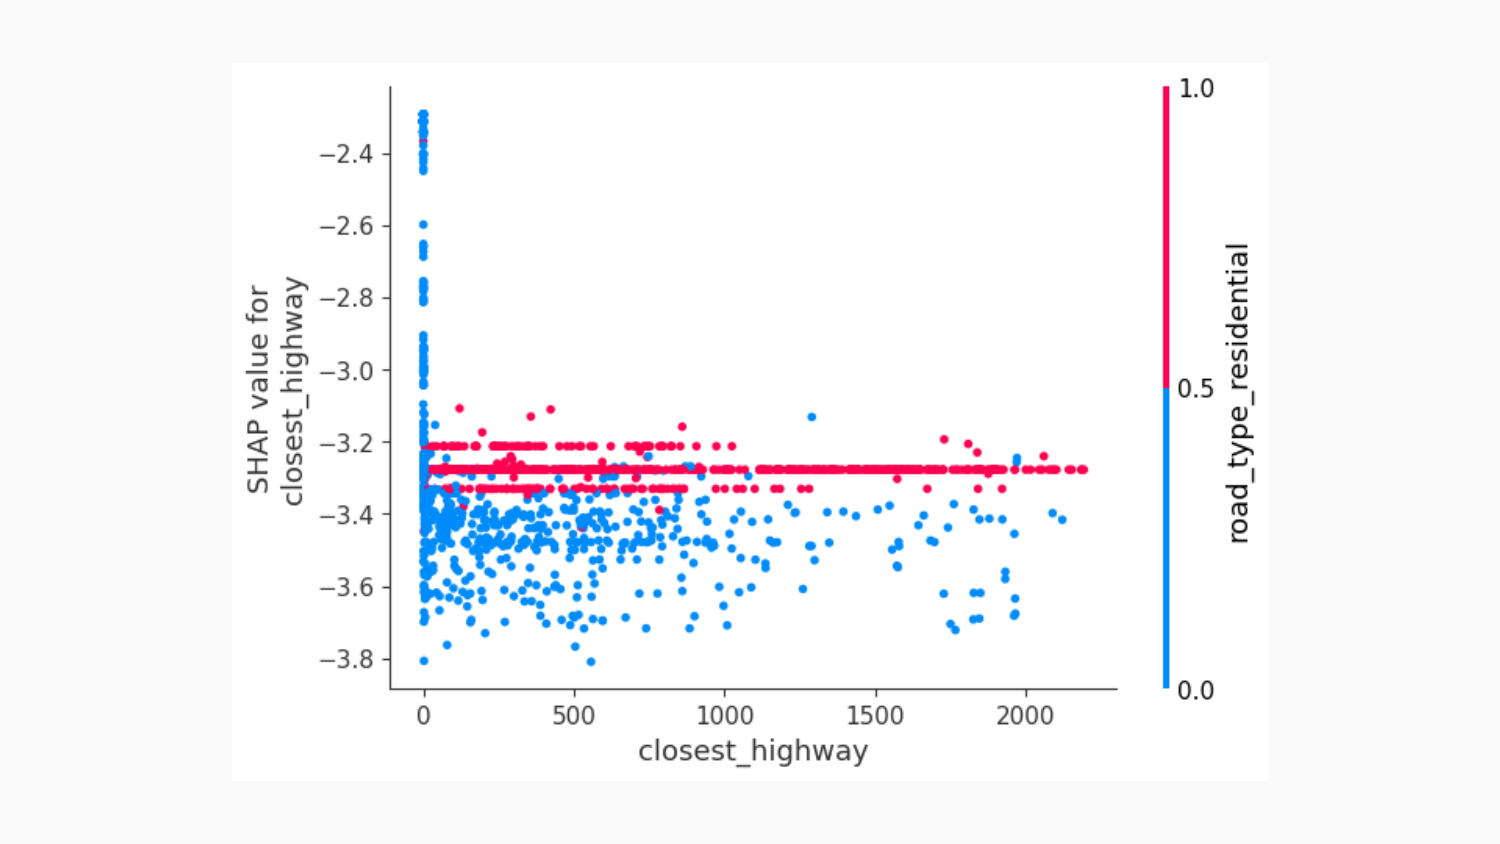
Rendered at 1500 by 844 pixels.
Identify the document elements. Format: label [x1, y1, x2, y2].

picture [231, 62, 1269, 781]
